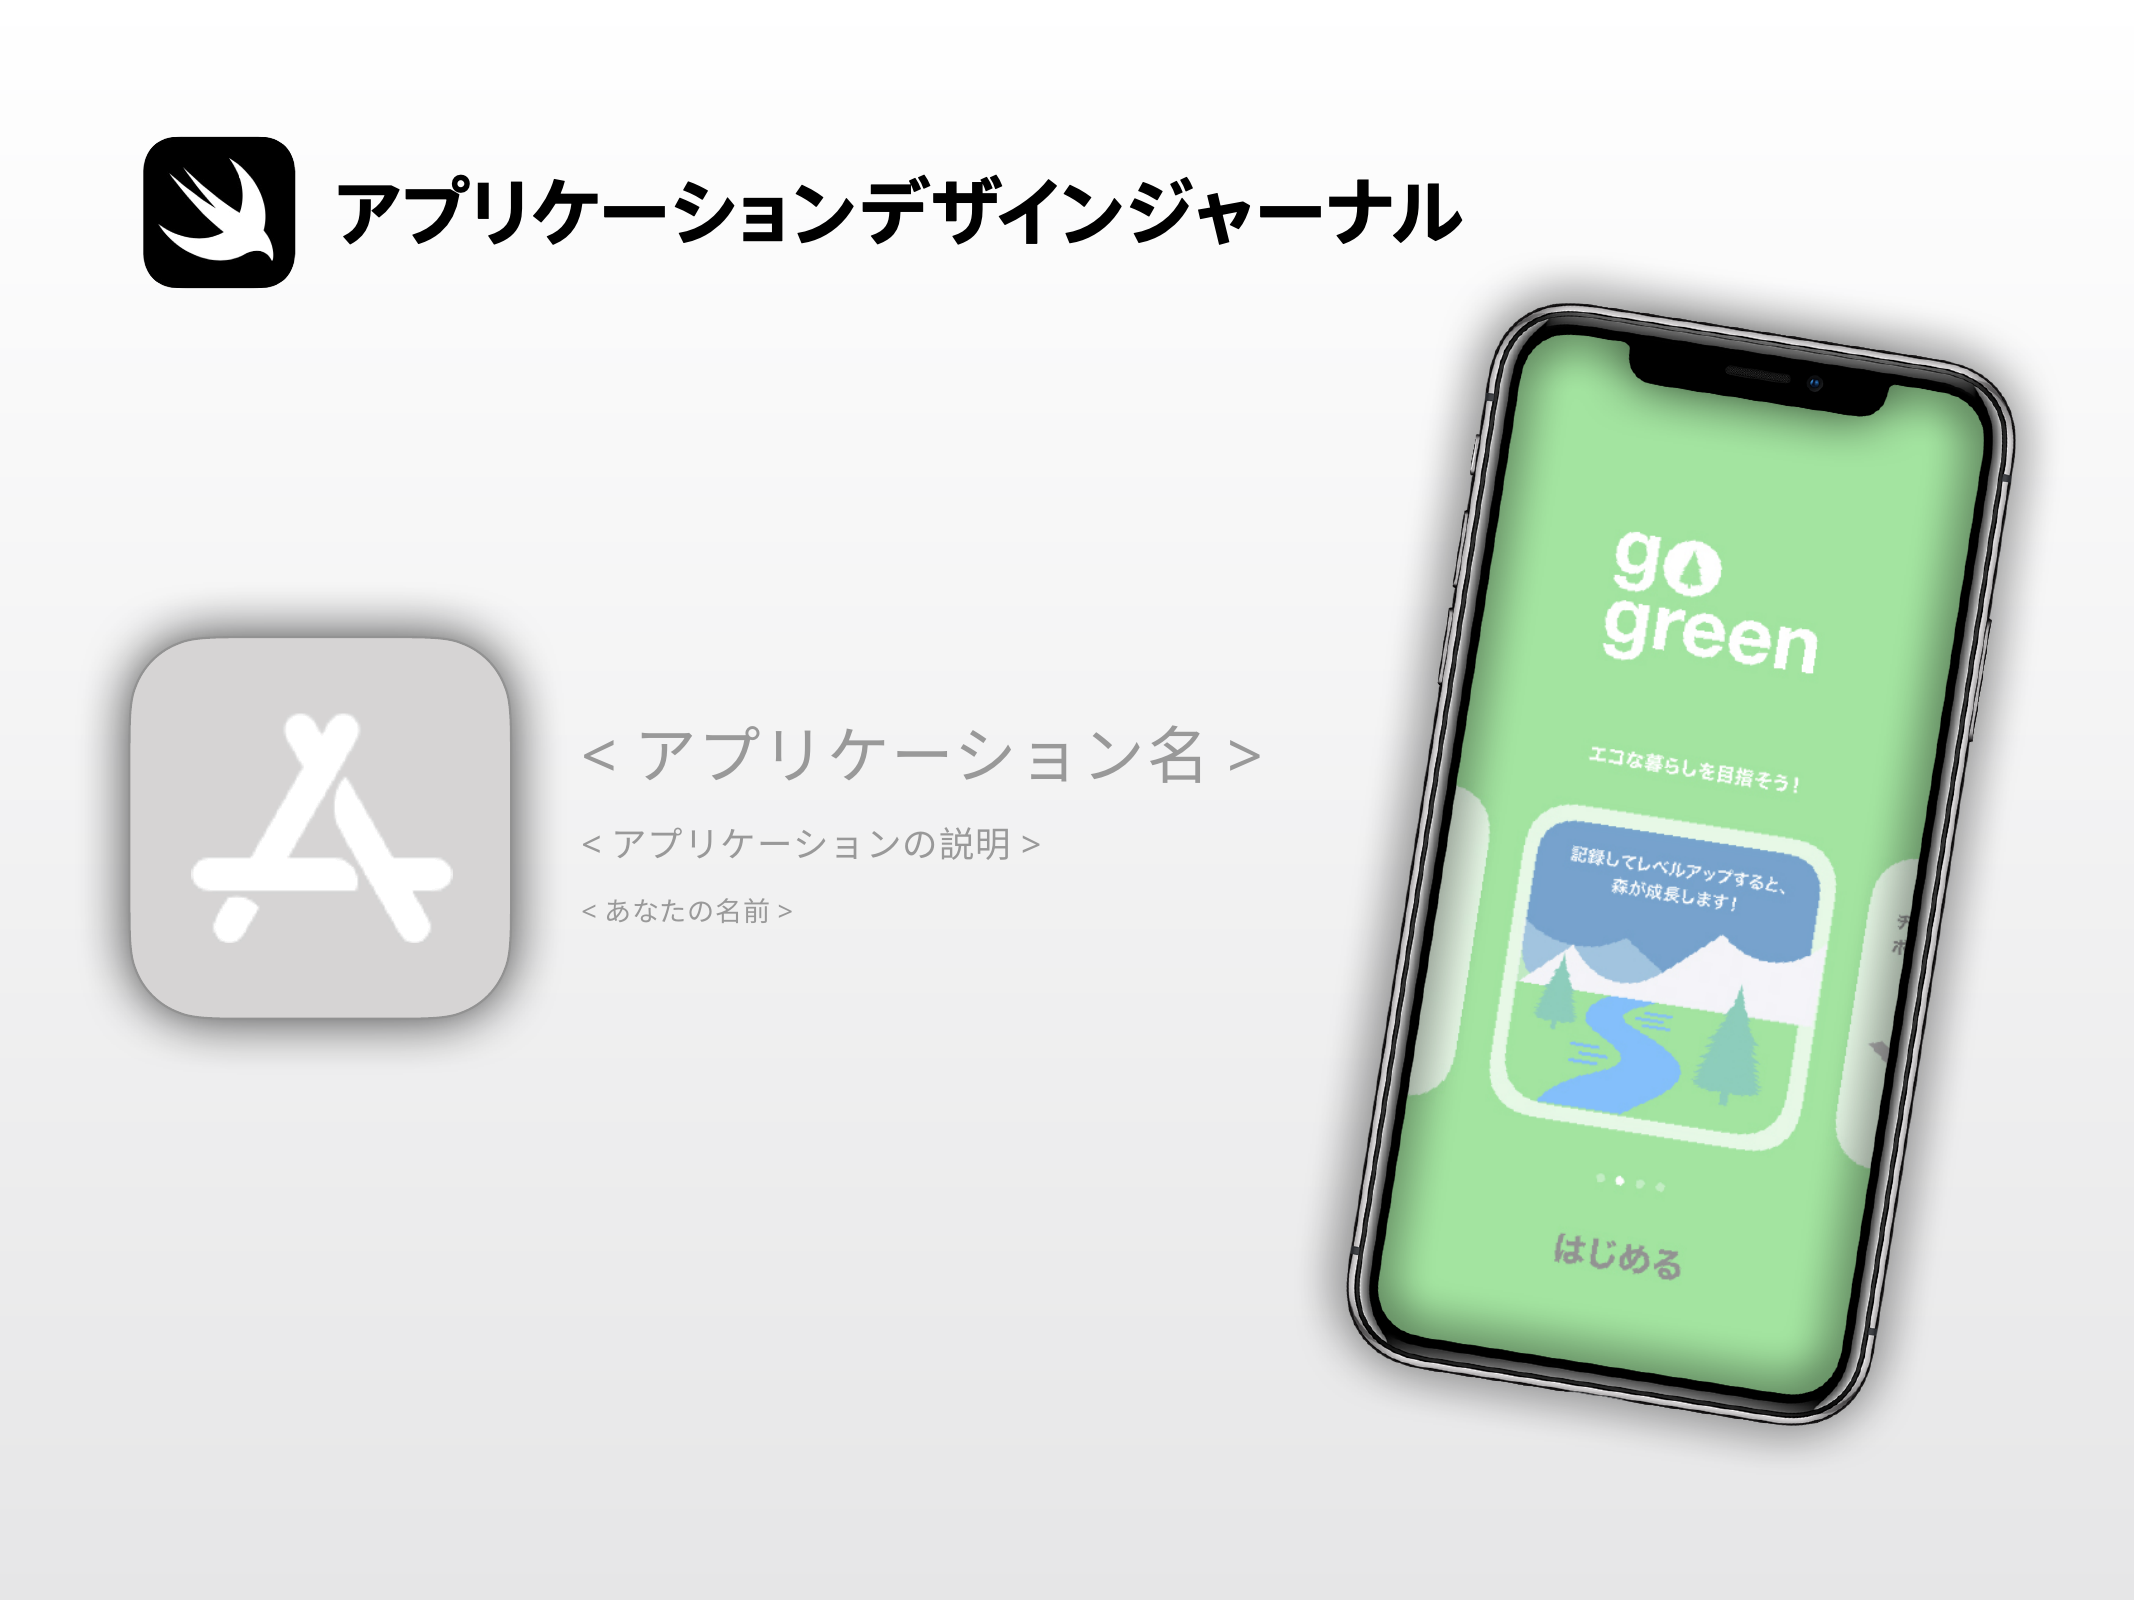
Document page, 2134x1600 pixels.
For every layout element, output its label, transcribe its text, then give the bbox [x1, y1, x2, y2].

picture [1331, 291, 2030, 1437]
picture [129, 636, 512, 1019]
text_box <アプリケーション名> <アプリケーションの説明> <あなたの名前> [573, 628, 1398, 1027]
picture [143, 136, 1465, 289]
